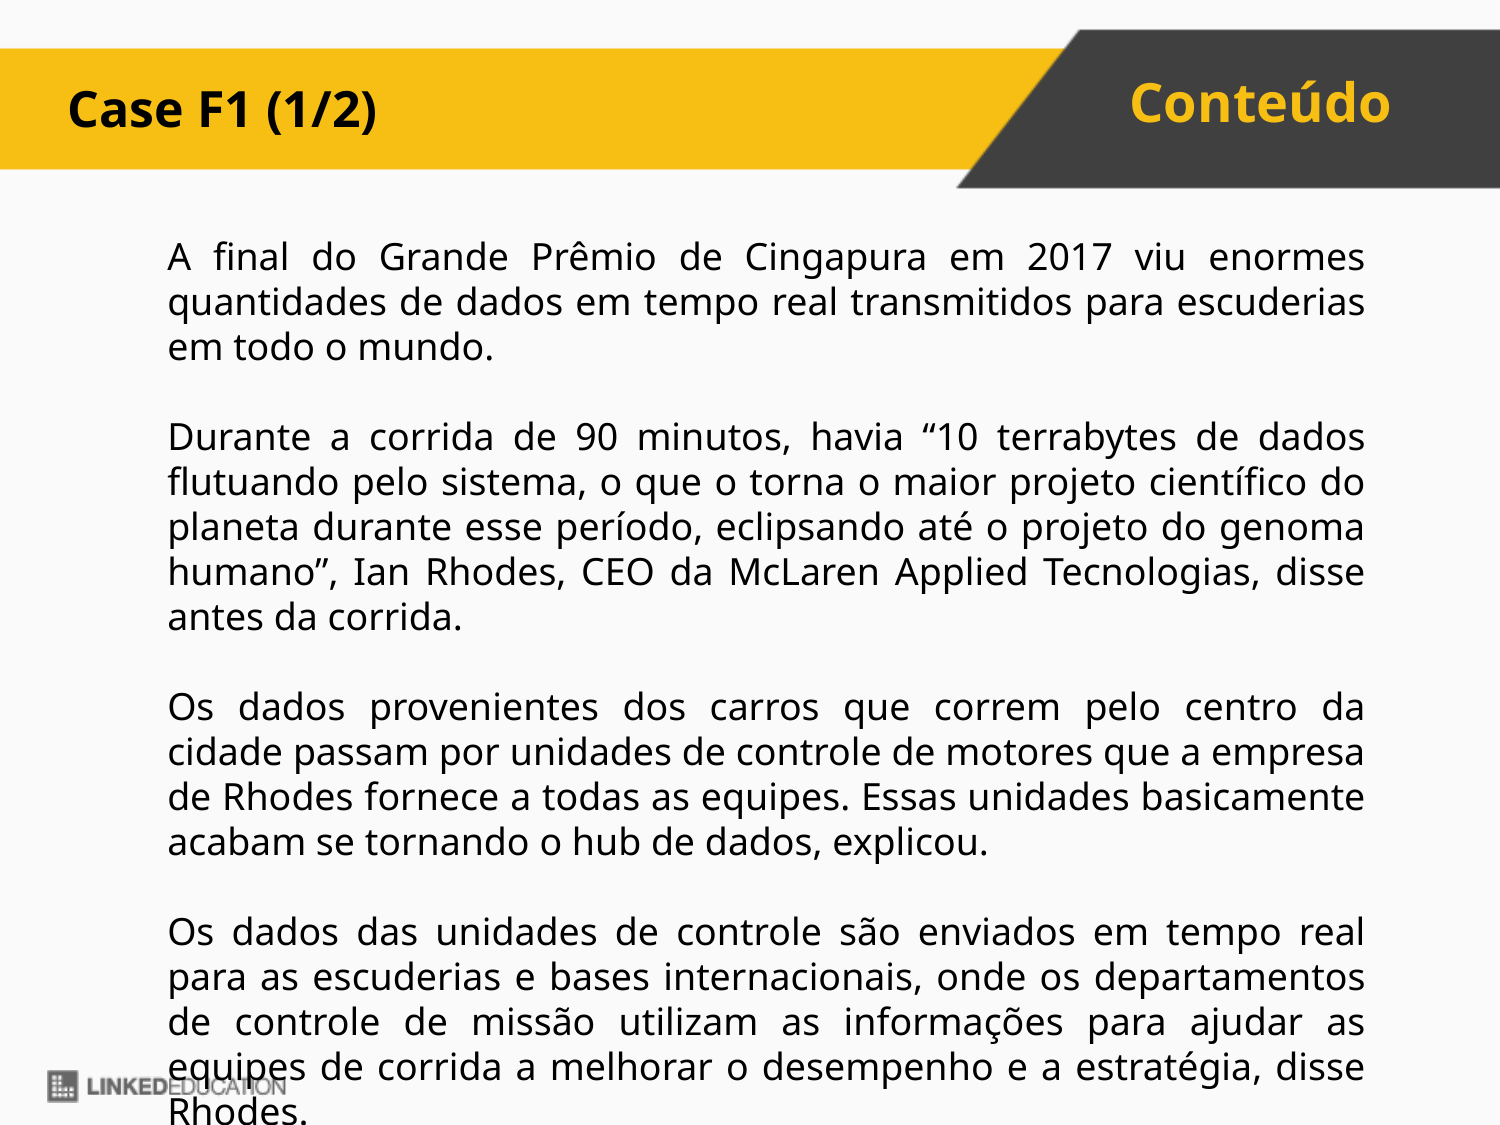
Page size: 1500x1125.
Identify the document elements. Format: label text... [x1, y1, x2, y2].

text_box Case F1 (1/2) [53, 69, 1030, 145]
text_box A final do Grande Prêmio de Cingapura em 2017 viu enormes quantidades de dados em tempo real transmitidos para escuderias em todo o mundo. Durante a corrida de 90 minutos, havia “10 terrabytes de dados flutuando pelo sistema, o que o torna o maior projeto científico do planeta durante esse período, eclipsando até o projeto do genoma humano”, Ian Rhodes, CEO da McLaren Applied Tecnologias, disse antes da corrida. Os dados provenientes dos carros que correm pelo centro da cidade passam por unidades de controle de motores que a empresa de Rhodes fornece a todas as equipes. Essas unidades basicamente acabam se tornando o hub de dados, explicou. Os dados das unidades de controle são enviados em tempo real para as escuderias e bases internacionais, onde os departamentos de controle de missão utilizam as informações para ajudar as equipes de corrida a melhorar o desempenho e a estratégia, disse Rhodes. [152, 225, 1382, 1125]
picture [0, 0, 1500, 1125]
